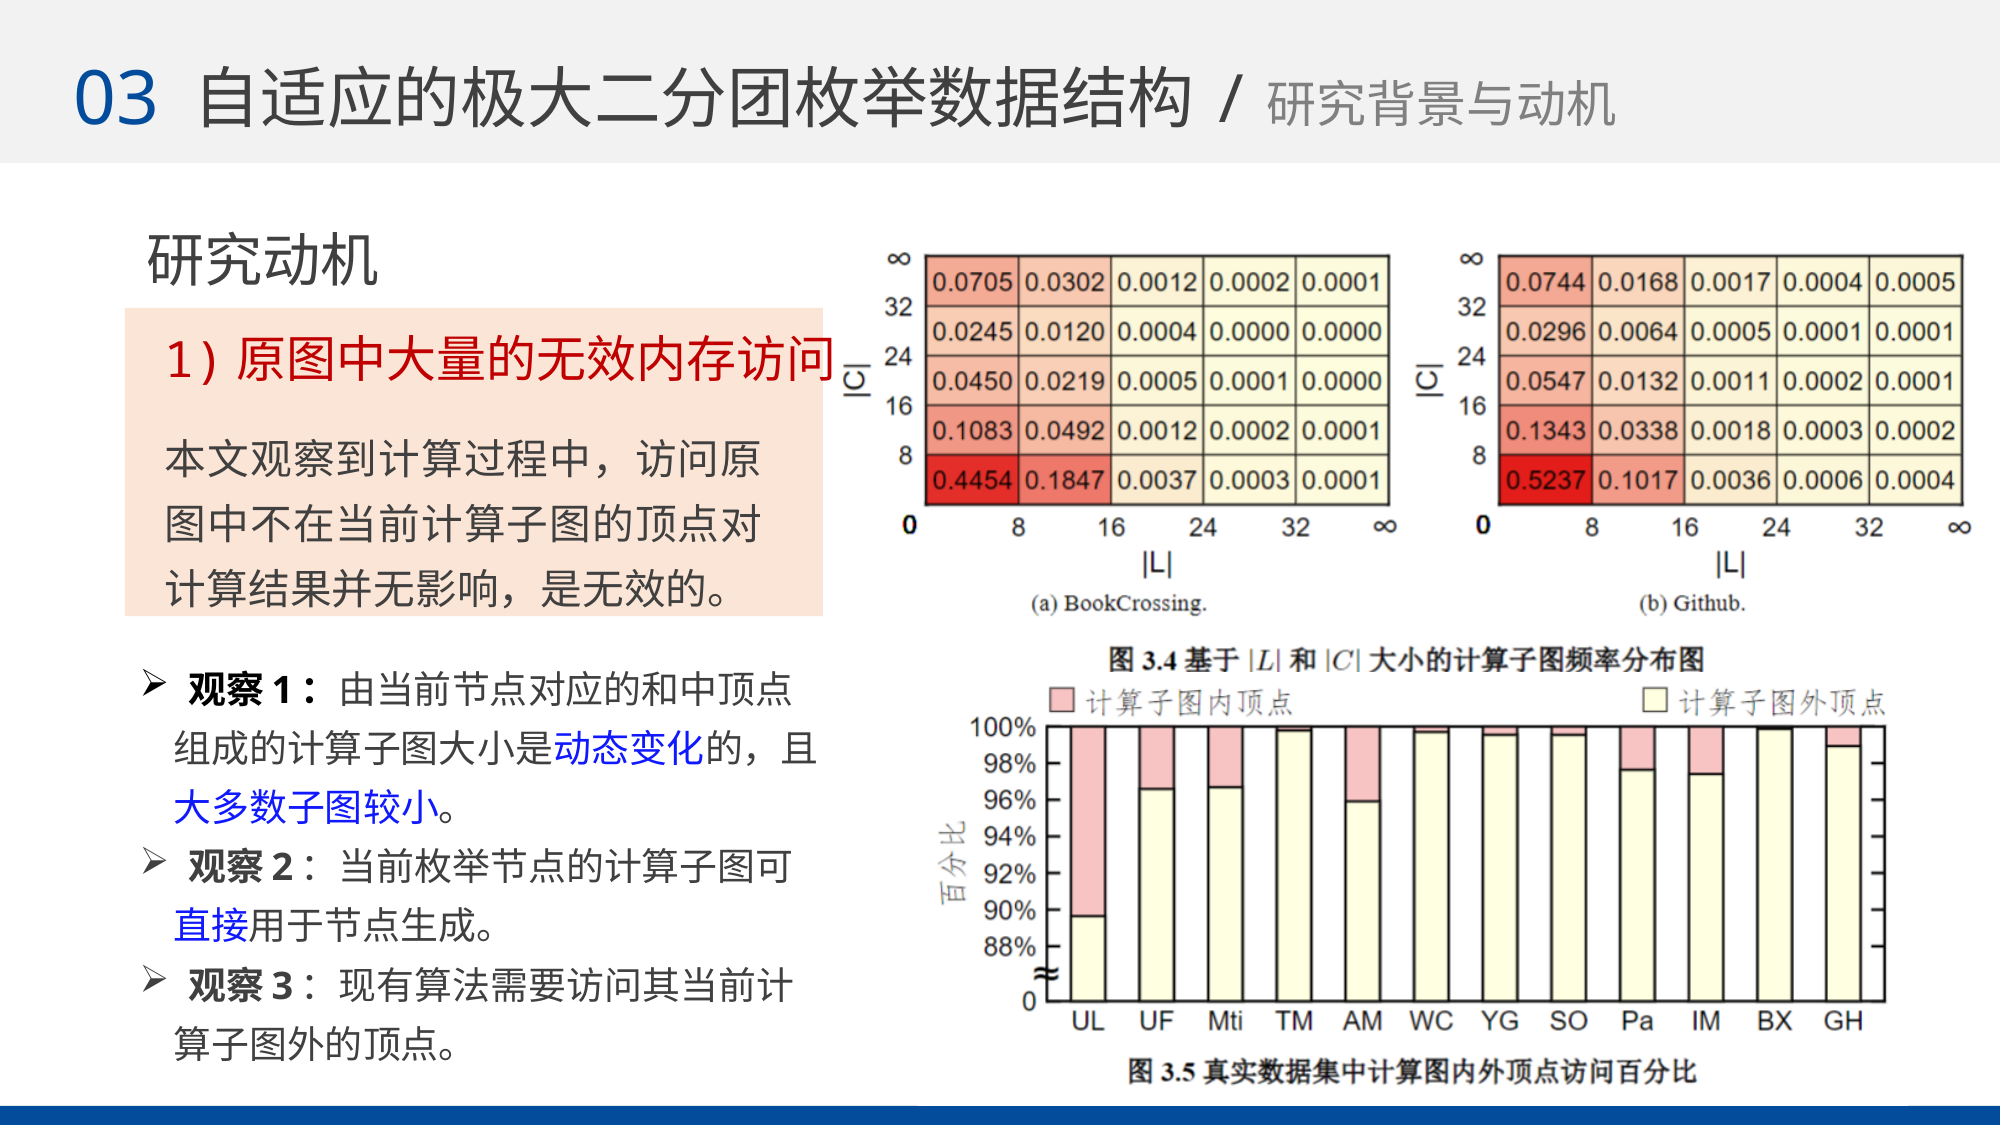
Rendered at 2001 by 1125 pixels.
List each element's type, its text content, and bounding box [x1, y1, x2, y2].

text_box 自适应的极大二分团枚举数据结构/研究背景与动机 [179, 48, 1719, 144]
text_box 1)原图中大量的无效内存访问 [149, 320, 836, 395]
picture [836, 219, 1990, 1106]
text_box [0, 0, 2000, 164]
text_box 03 [53, 42, 179, 147]
text_box 研究动机 [131, 215, 1061, 301]
text_box 本文观察到计算过程中，访问原图中不在当前计算子图的顶点对计算结果并无影响，是无效的。 [149, 410, 777, 621]
text_box [0, 1105, 2000, 1125]
text_box [124, 307, 824, 617]
